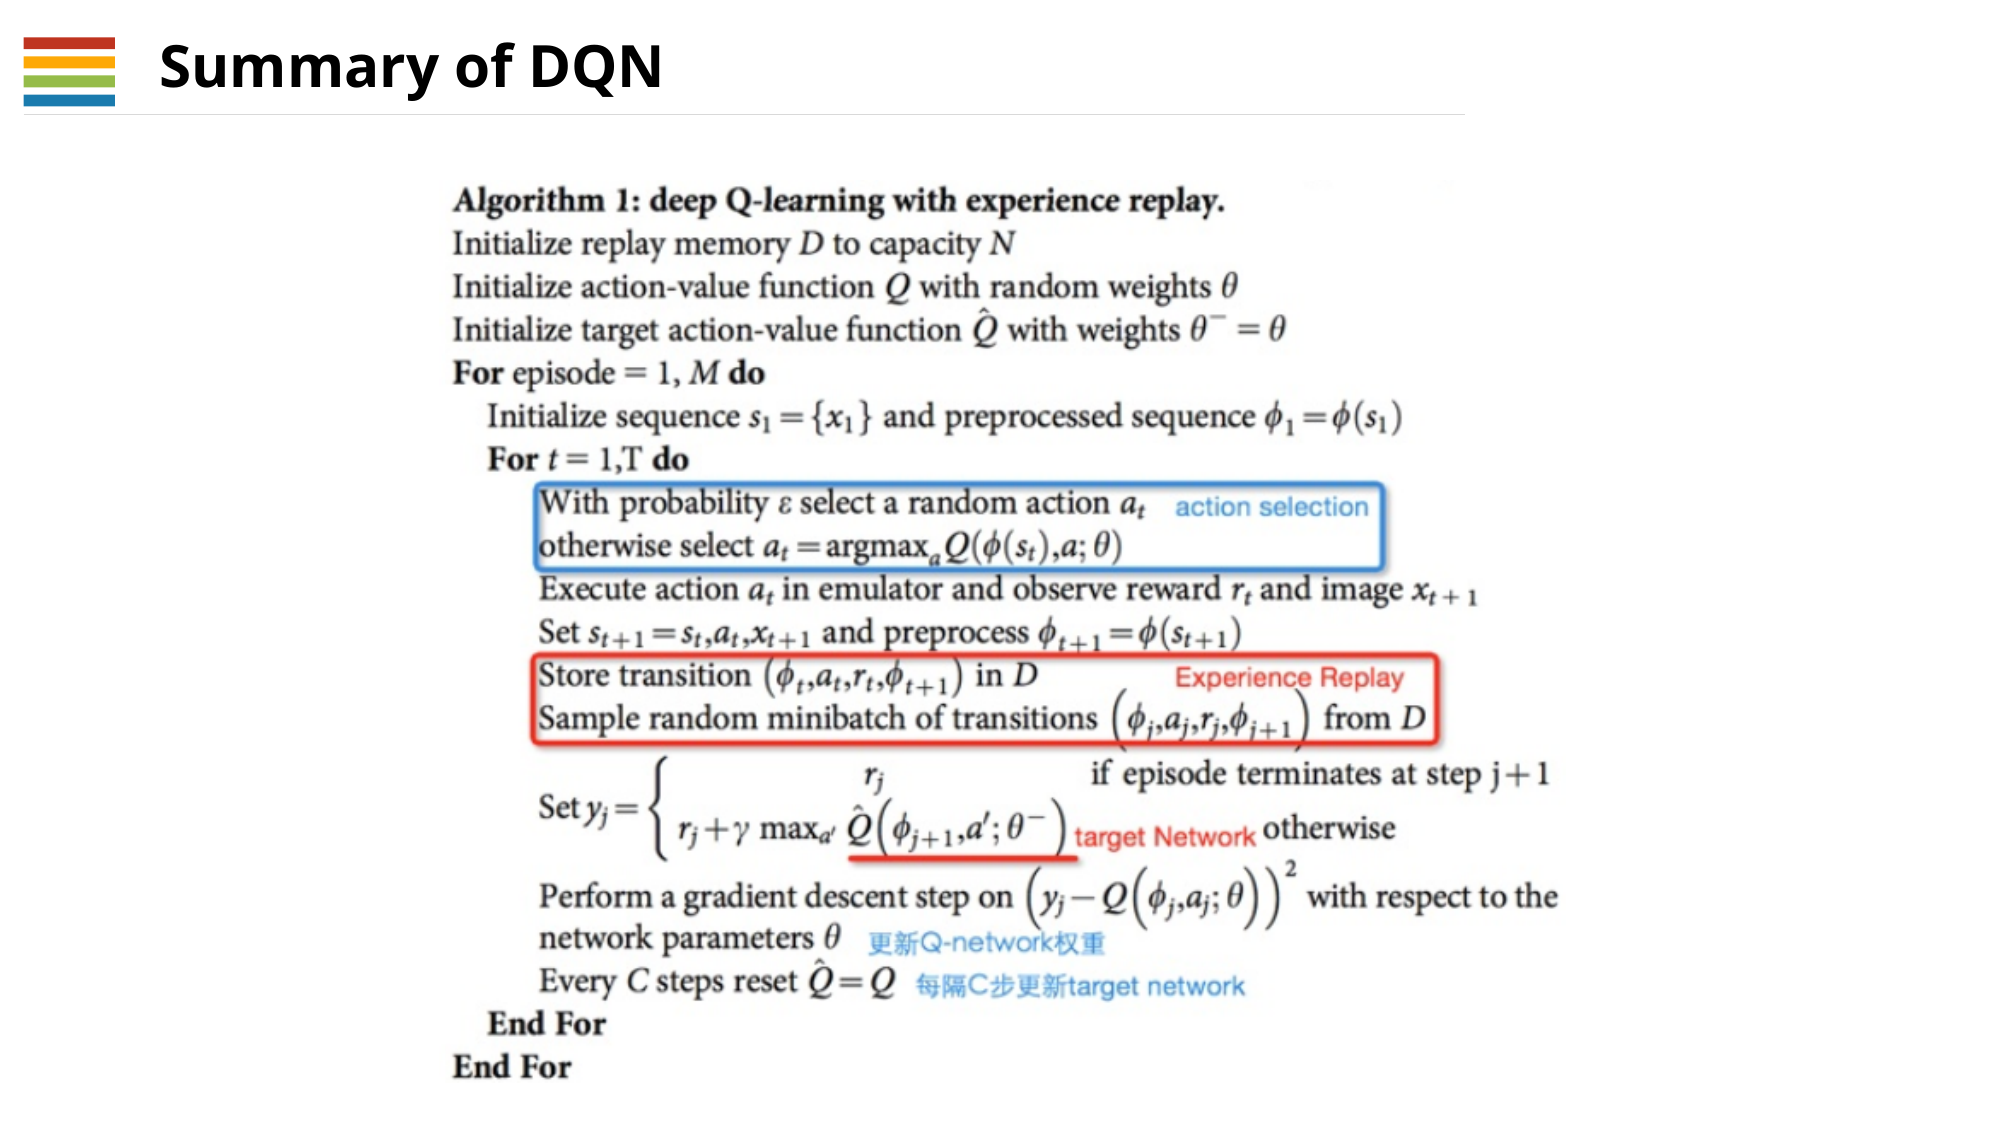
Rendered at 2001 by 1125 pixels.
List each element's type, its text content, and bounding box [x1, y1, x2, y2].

text_box Summary of DQN [144, 21, 1546, 107]
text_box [34, 26, 104, 118]
picture [439, 180, 1566, 1083]
